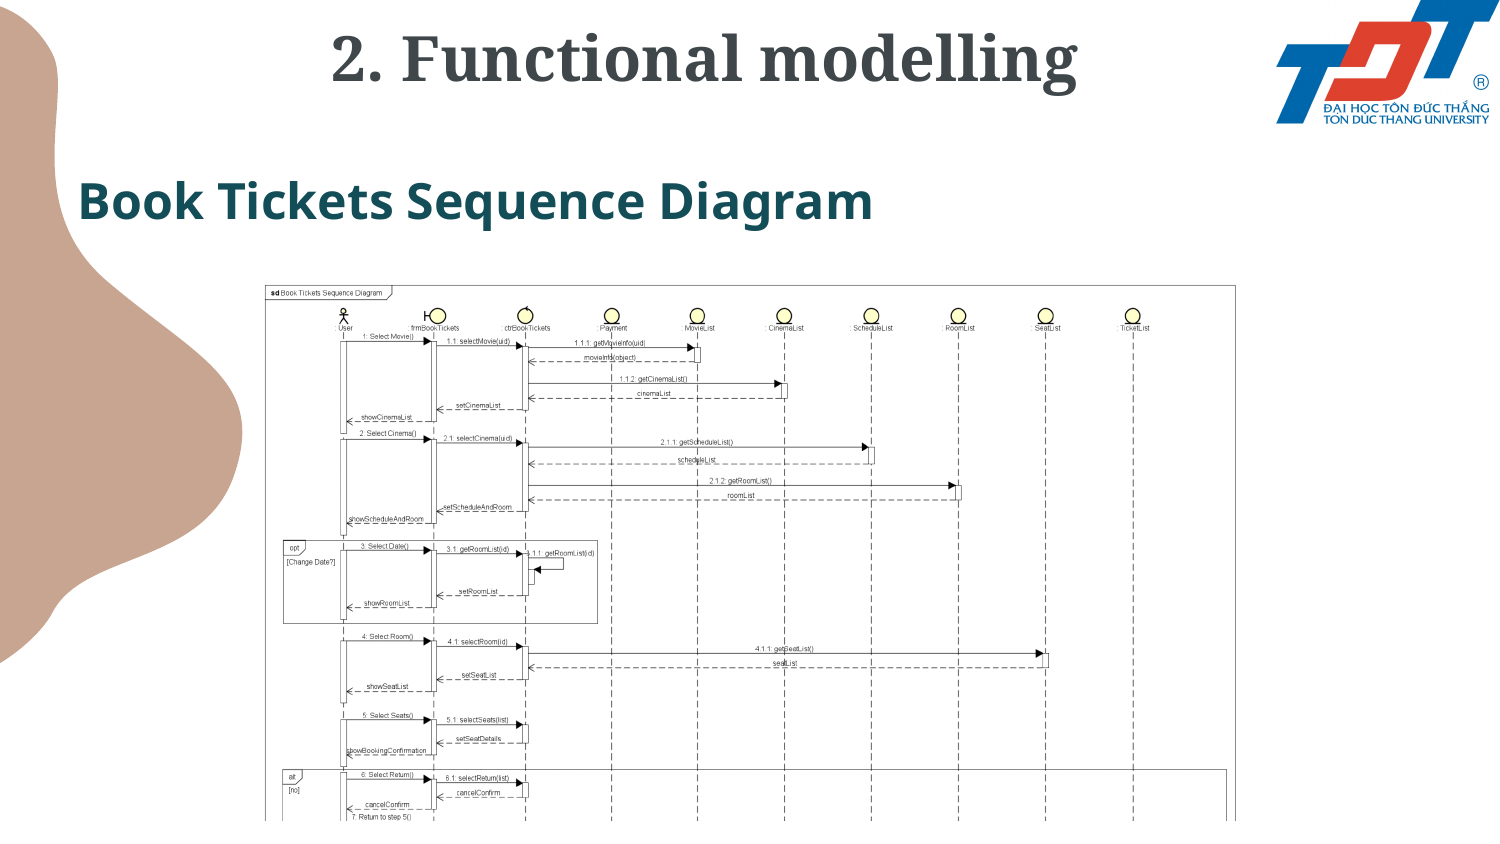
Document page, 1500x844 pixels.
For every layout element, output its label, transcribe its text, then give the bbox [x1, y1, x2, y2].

text_box Book Tickets Sequence Diagram [62, 147, 1335, 253]
title 2. Functional modelling [80, 20, 1271, 110]
picture [1276, 0, 1500, 124]
picture [259, 278, 1241, 822]
